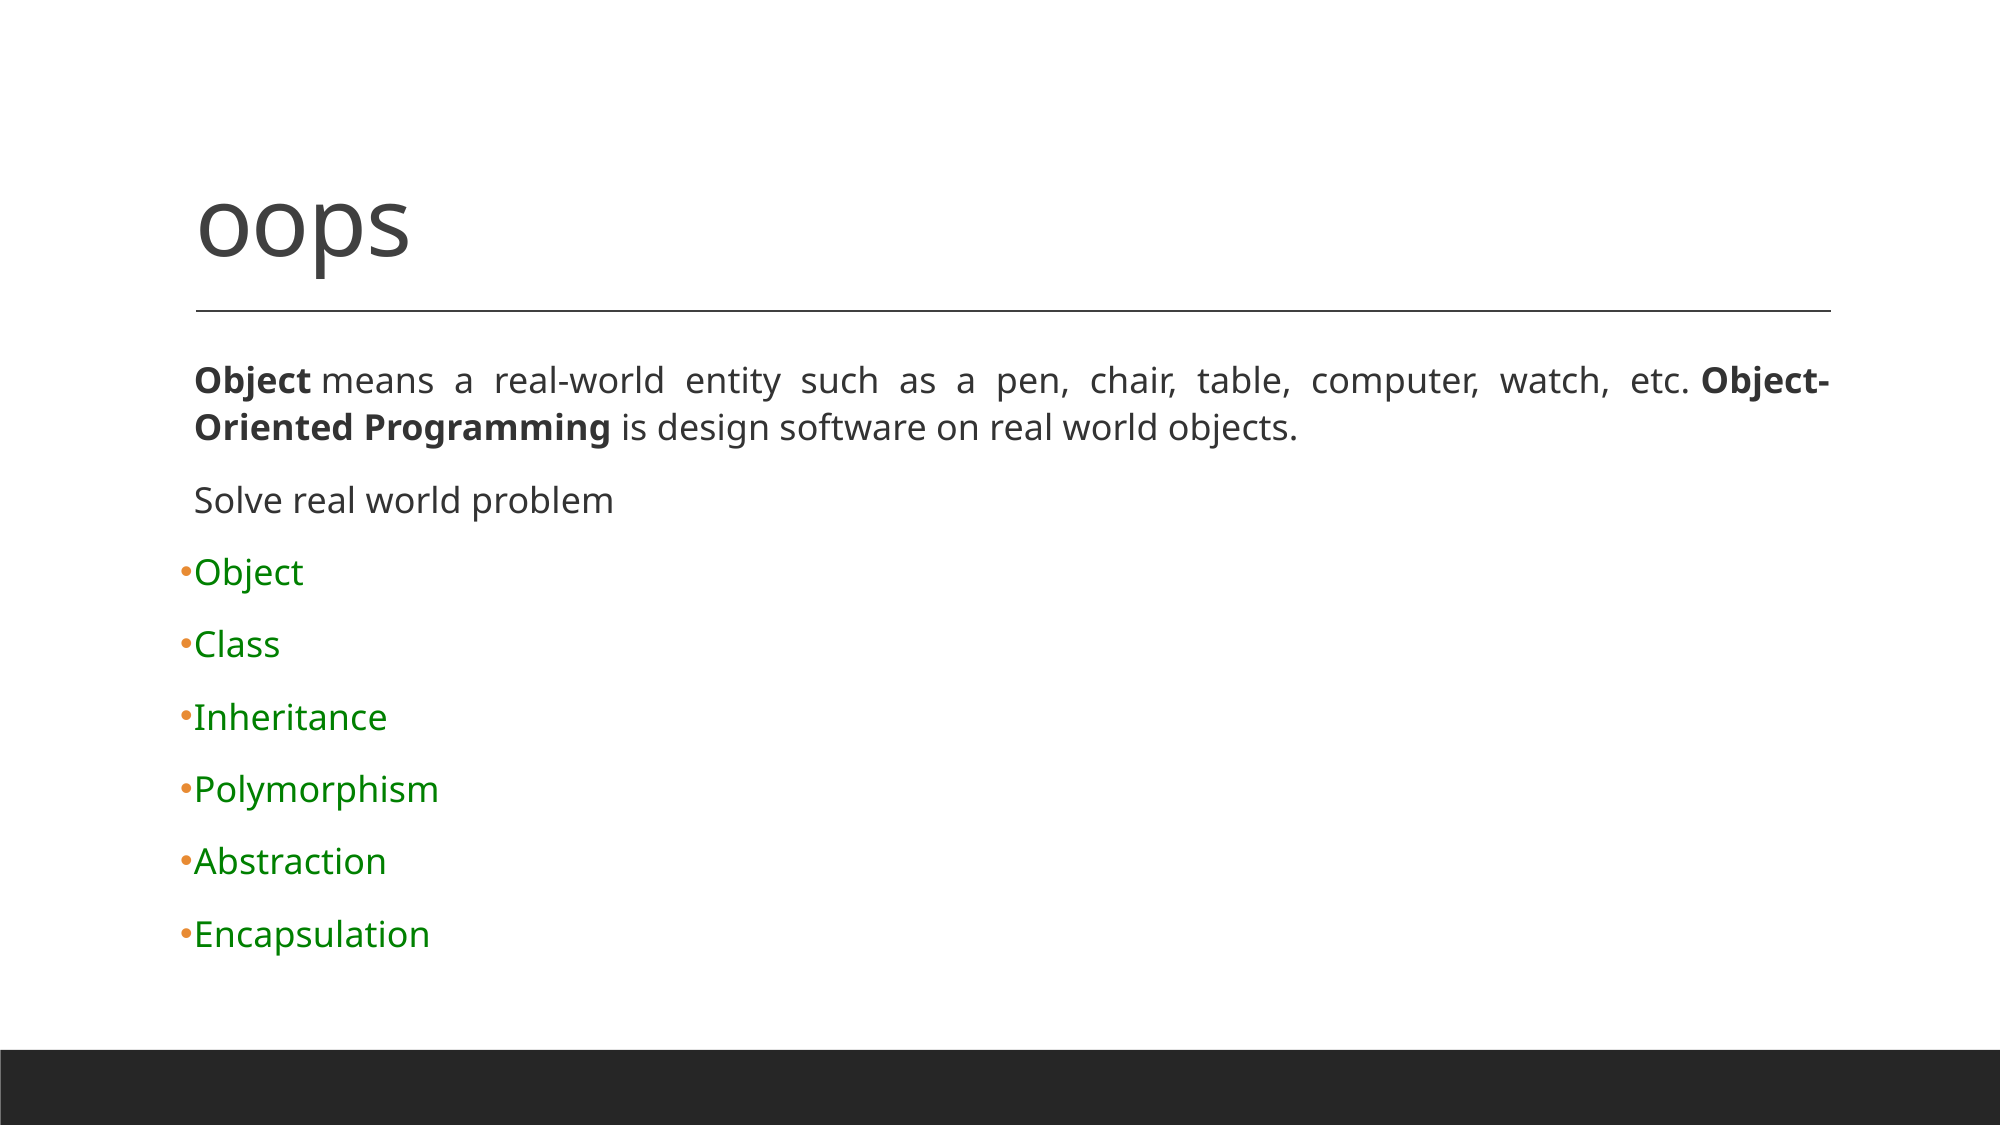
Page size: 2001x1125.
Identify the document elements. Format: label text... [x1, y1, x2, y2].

title oops [180, 47, 1830, 285]
list Object means a real-world entity such as a pen, chair, table, computer, watch, etc. Object-Oriented Programming is design software on real world objects. Solve real world problem Object Class Inheritance Polymorphism Abstraction Encapsulation [180, 345, 1830, 963]
